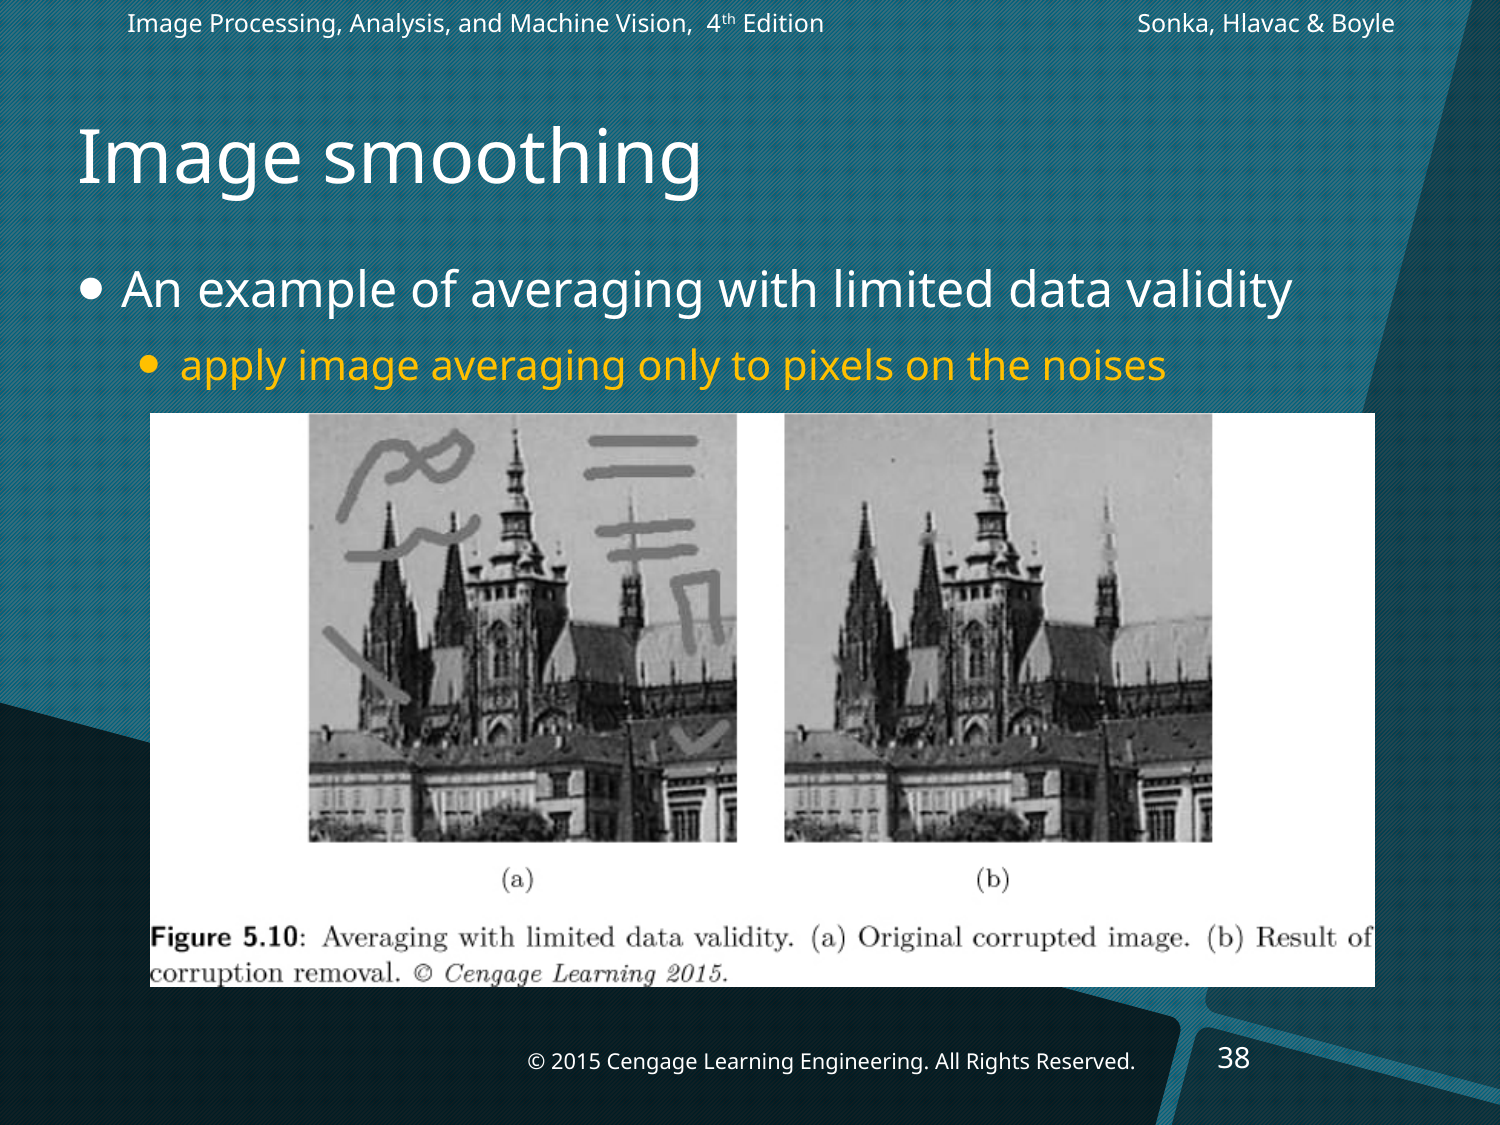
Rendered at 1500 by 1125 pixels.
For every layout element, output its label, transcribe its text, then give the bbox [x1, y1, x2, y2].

title Image smoothing [62, 82, 1463, 225]
footer © 2015 Cengage Learning Engineering. All Rights Reserved. [512, 1032, 1163, 1093]
slide_number 38 [1202, 1024, 1463, 1094]
text_box Image Processing, Analysis, and Machine Vision, 4th Edition Sonka, Hlavac & Boyle [112, 0, 1413, 45]
list An example of averaging with limited data validity apply image averaging only to pixels on the noises [62, 249, 1463, 1007]
picture [149, 413, 1374, 988]
